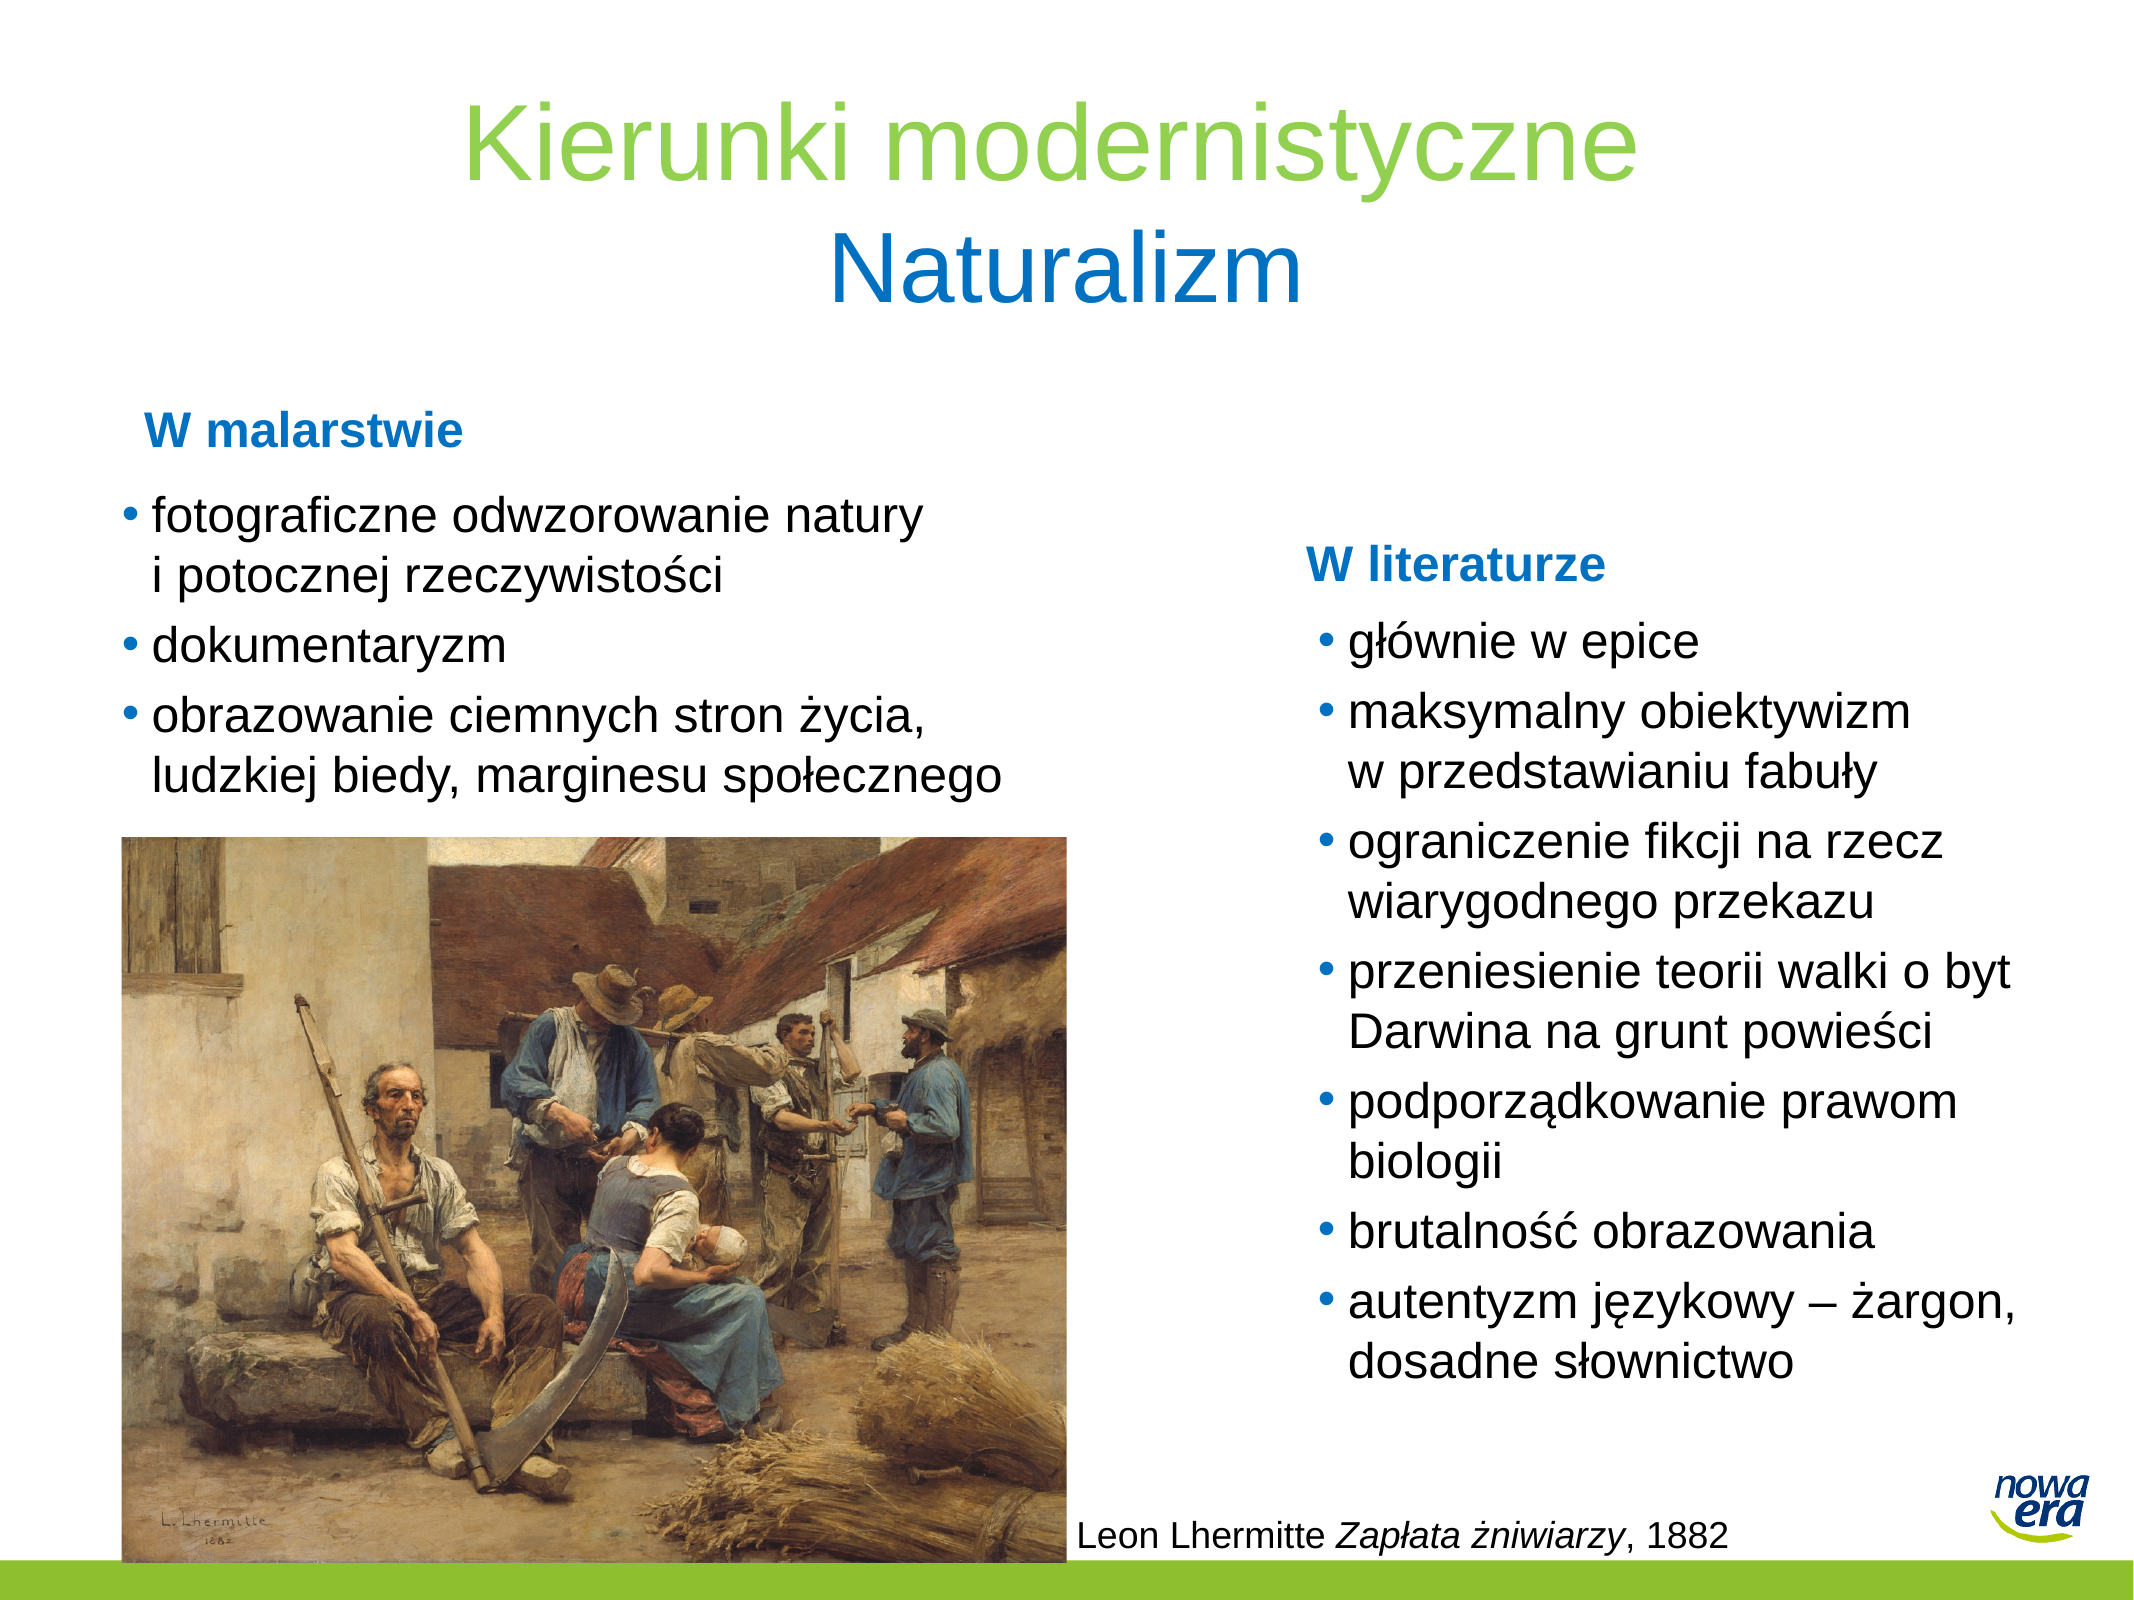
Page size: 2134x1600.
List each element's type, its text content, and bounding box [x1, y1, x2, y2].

list fotograficzne odwzorowanie natury i potocznej rzeczywistości dokumentaryzm obrazowanie ciemnych stron życia, ludzkiej biedy, marginesu społecznego [106, 474, 1174, 824]
title Kierunki modernistyczne Naturalizm [106, 63, 2027, 331]
picture [1983, 1466, 2097, 1550]
text_box Leon Lhermitte Zapłata żniwiarzy, 1882 [1070, 1500, 1776, 1568]
picture [121, 837, 1067, 1564]
list W malarstwie [128, 315, 1072, 466]
list W literaturze [1290, 449, 2134, 600]
list głównie w epice maksymalny obiektywizm w przedstawianiu fabuły ograniczenie fikcji na rzecz wiarygodnego przekazu przeniesienie teorii walki o byt Darwina na grunt powieści podporządkowanie prawom biologii brutalność obrazowania autentyzm językowy – żargon, dosadne słownictwo [1302, 600, 2101, 1450]
